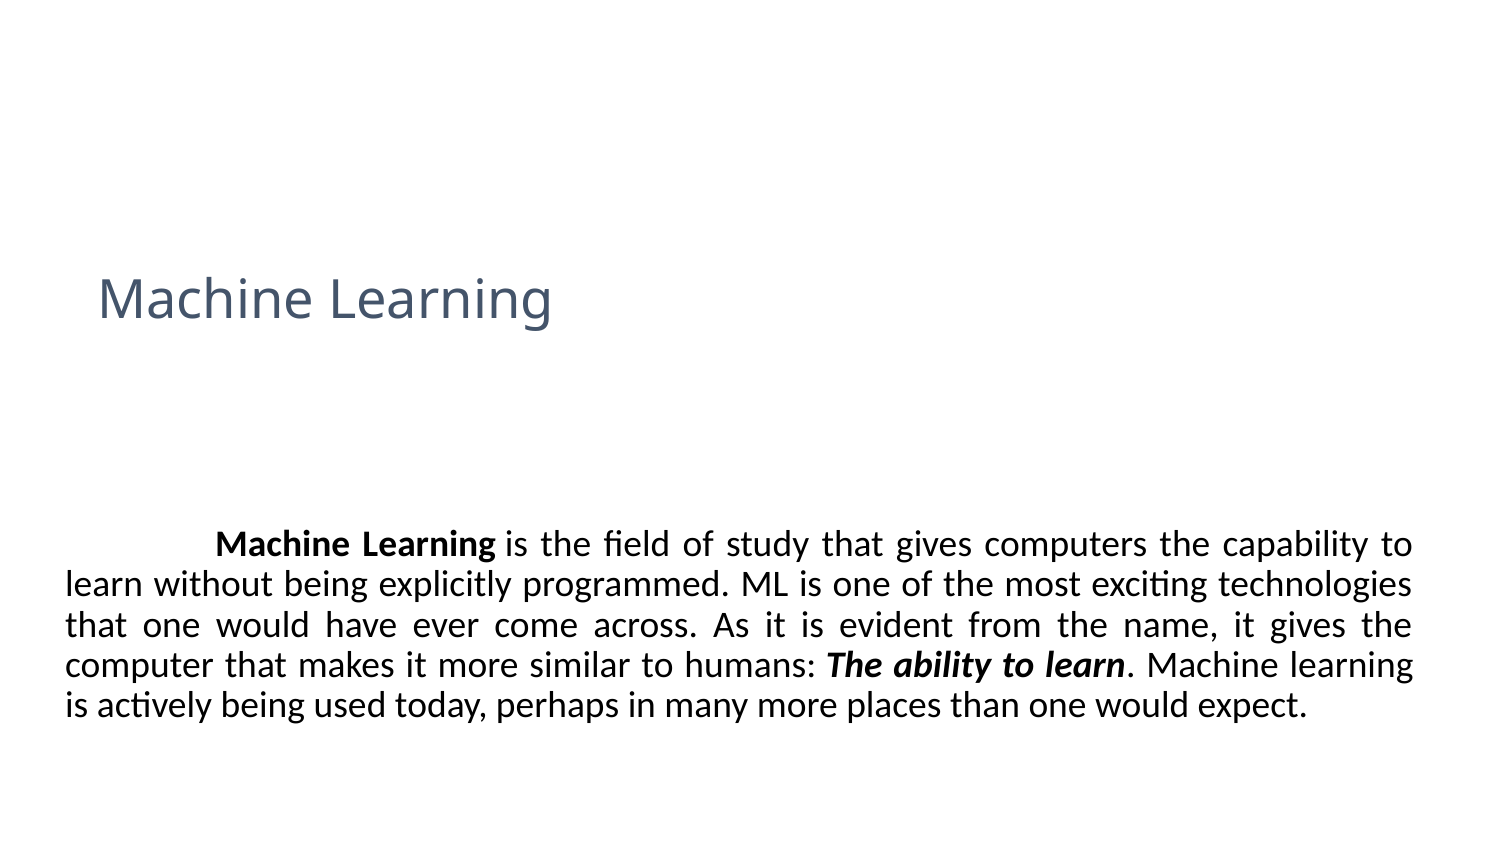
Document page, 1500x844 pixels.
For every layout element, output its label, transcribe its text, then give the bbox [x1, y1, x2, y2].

list Machine Learning is the field of study that gives computers the capability to learn without being explicitly programmed. ML is one of the most exciting technologies that one would have ever come across. As it is evident from the name, it gives the computer that makes it more similar to humans: The ability to learn. Machine learning is actively being used today, perhaps in many more places than one would expect. [50, 496, 1429, 754]
title Machine Learning [82, 176, 1344, 426]
